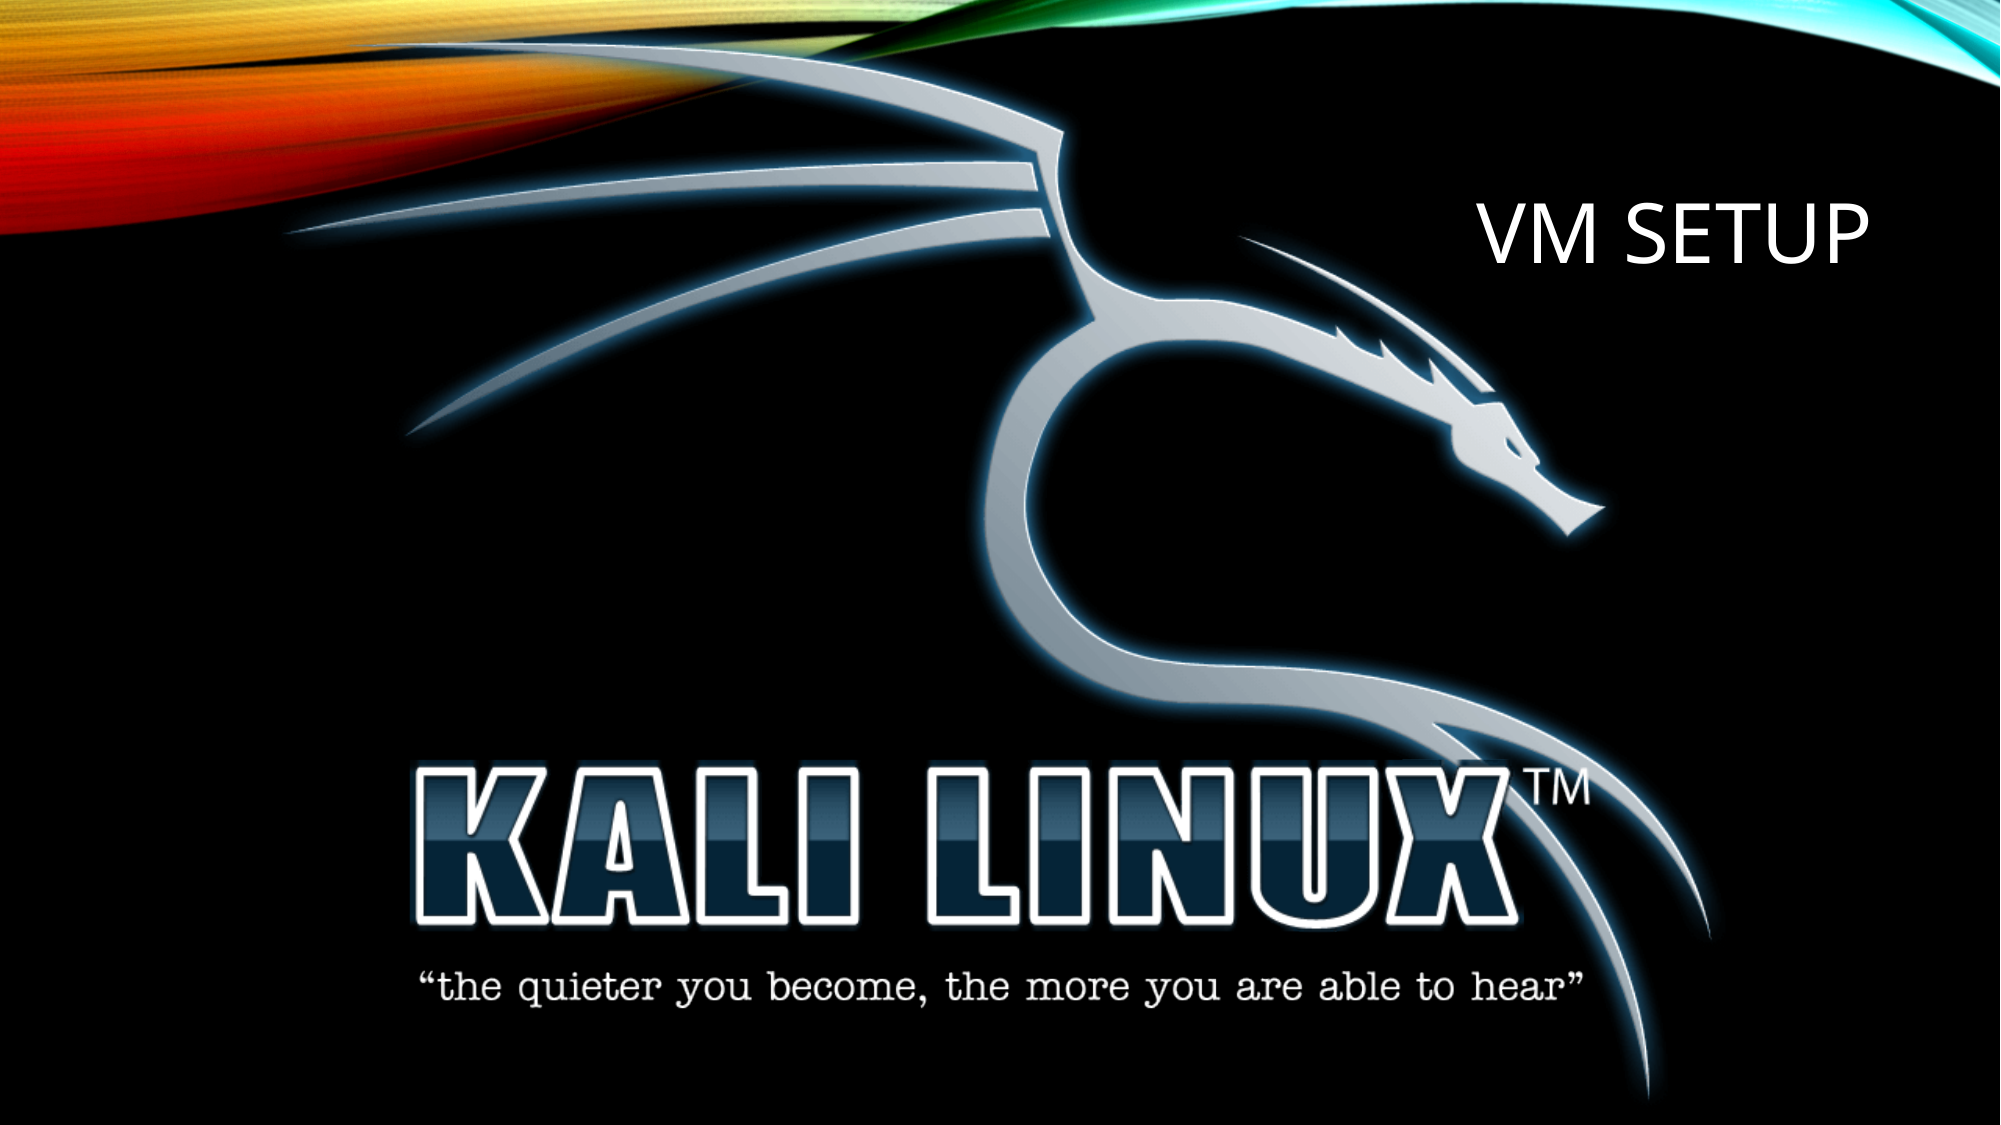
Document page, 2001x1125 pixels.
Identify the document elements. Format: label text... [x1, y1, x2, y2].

picture [0, 0, 2000, 1115]
title VM SETUP [1731, 130, 1888, 343]
